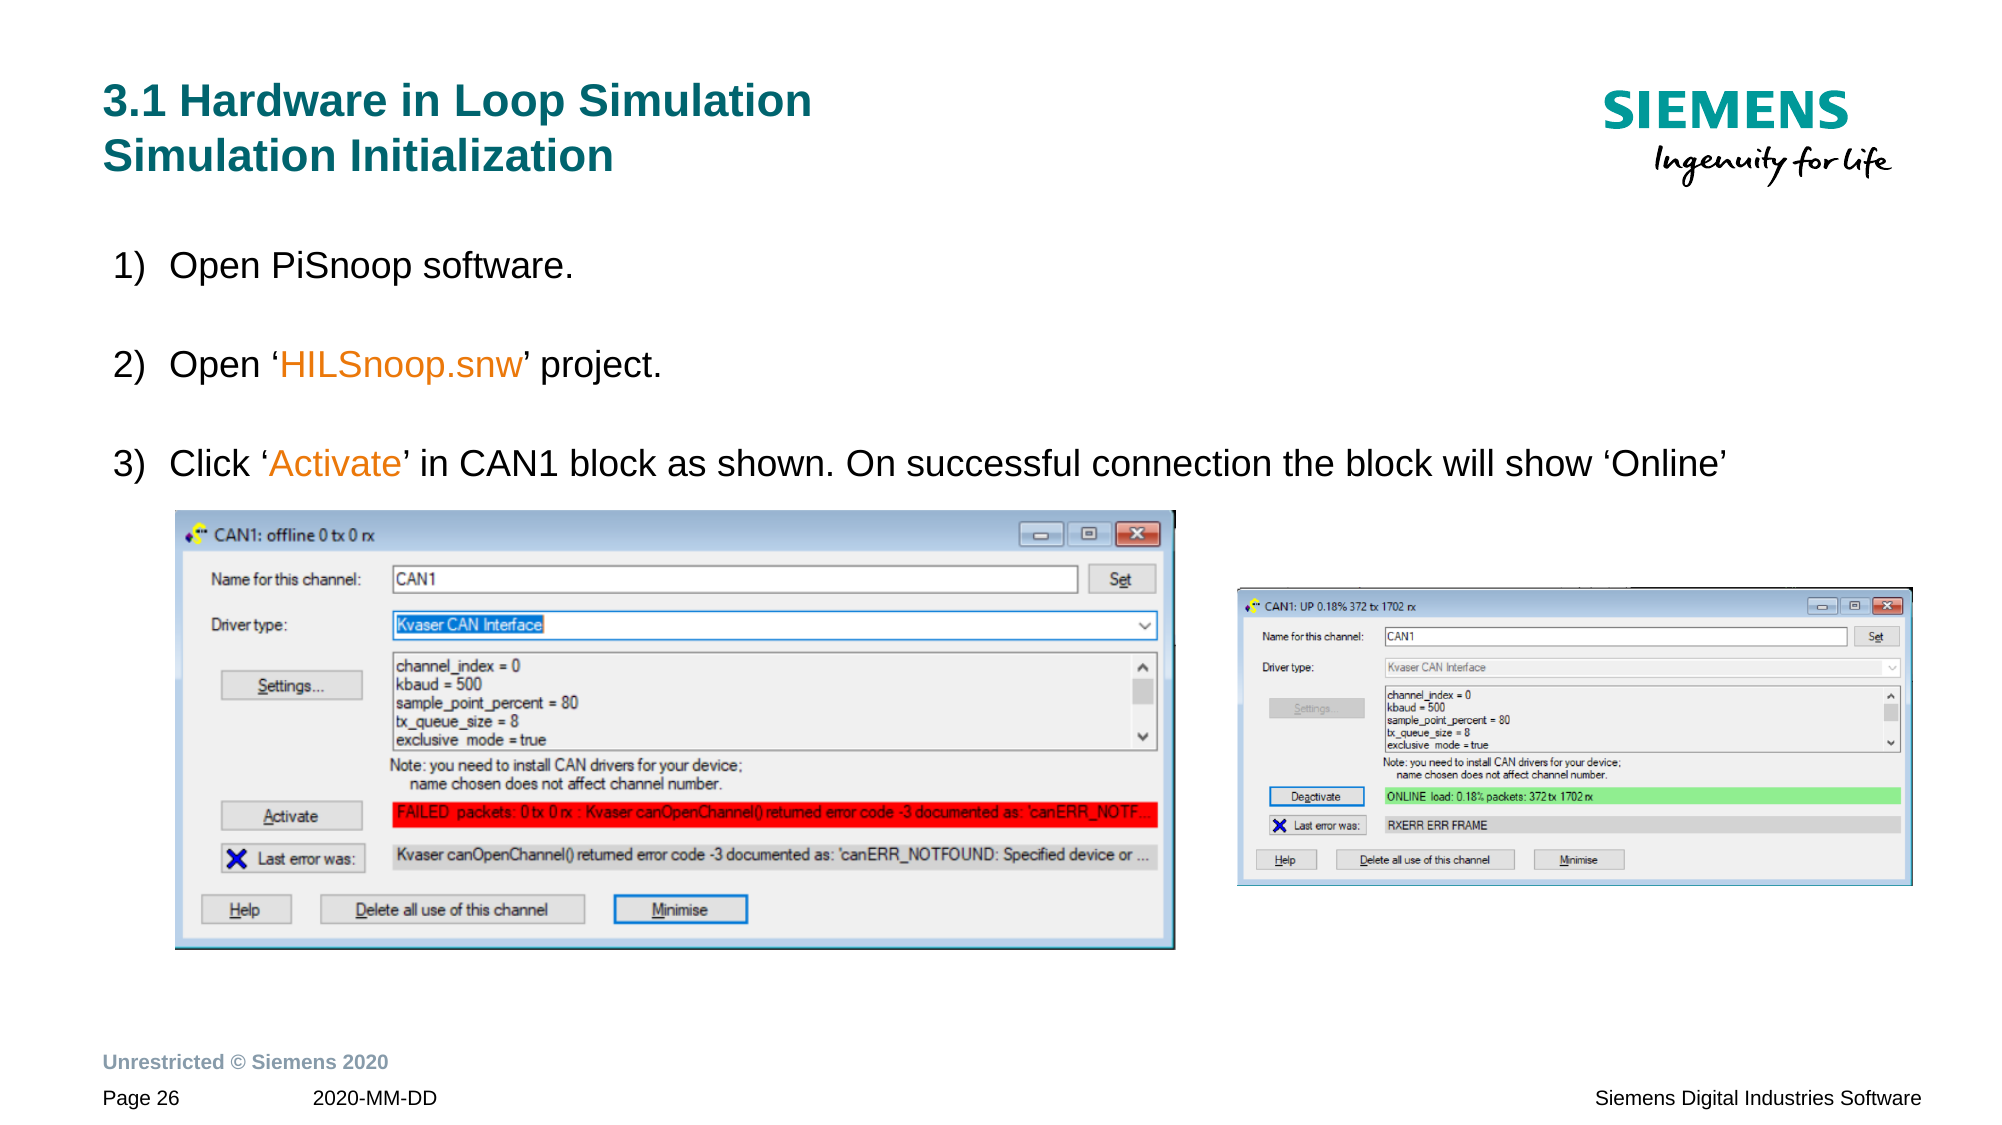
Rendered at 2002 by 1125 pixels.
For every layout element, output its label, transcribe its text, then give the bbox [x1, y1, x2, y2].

text_box Open PiSnoop software. Open ‘HILSnoop.snw’ project. Click ‘Activate’ in CAN1 block as shown. On successful connection the block will show ‘Online’ [112, 236, 1913, 1050]
picture [175, 510, 1176, 951]
picture [1237, 587, 1914, 886]
title 3.1 Hardware in Loop Simulation Simulation Initialization [0, 0, 2001, 237]
